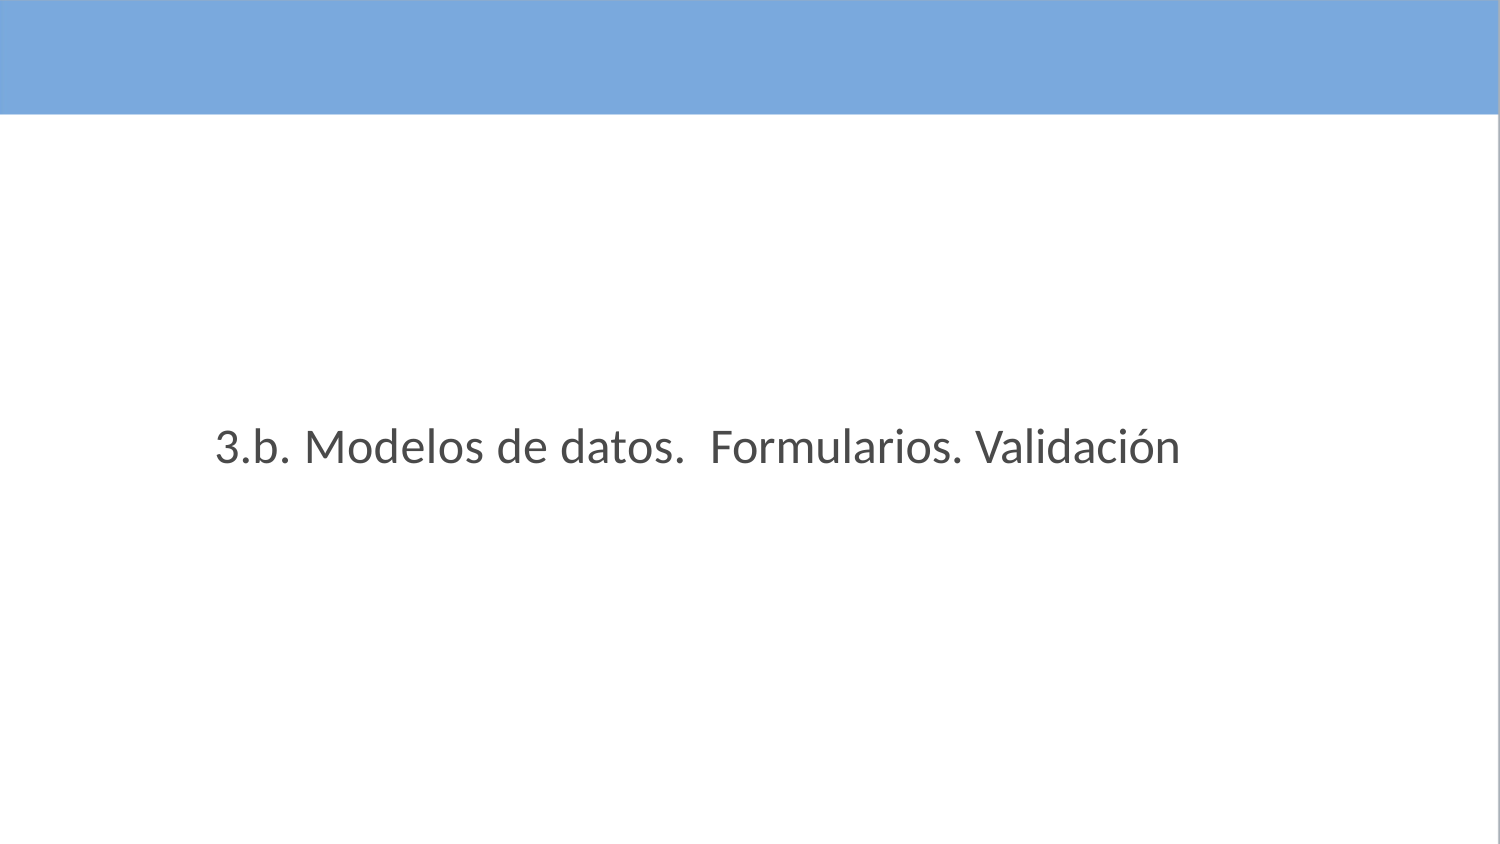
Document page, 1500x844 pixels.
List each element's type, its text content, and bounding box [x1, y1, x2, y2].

picture [0, 0, 1500, 844]
text_box 3.b. Modelos de datos. Formularios. Validación [212, 409, 1371, 474]
